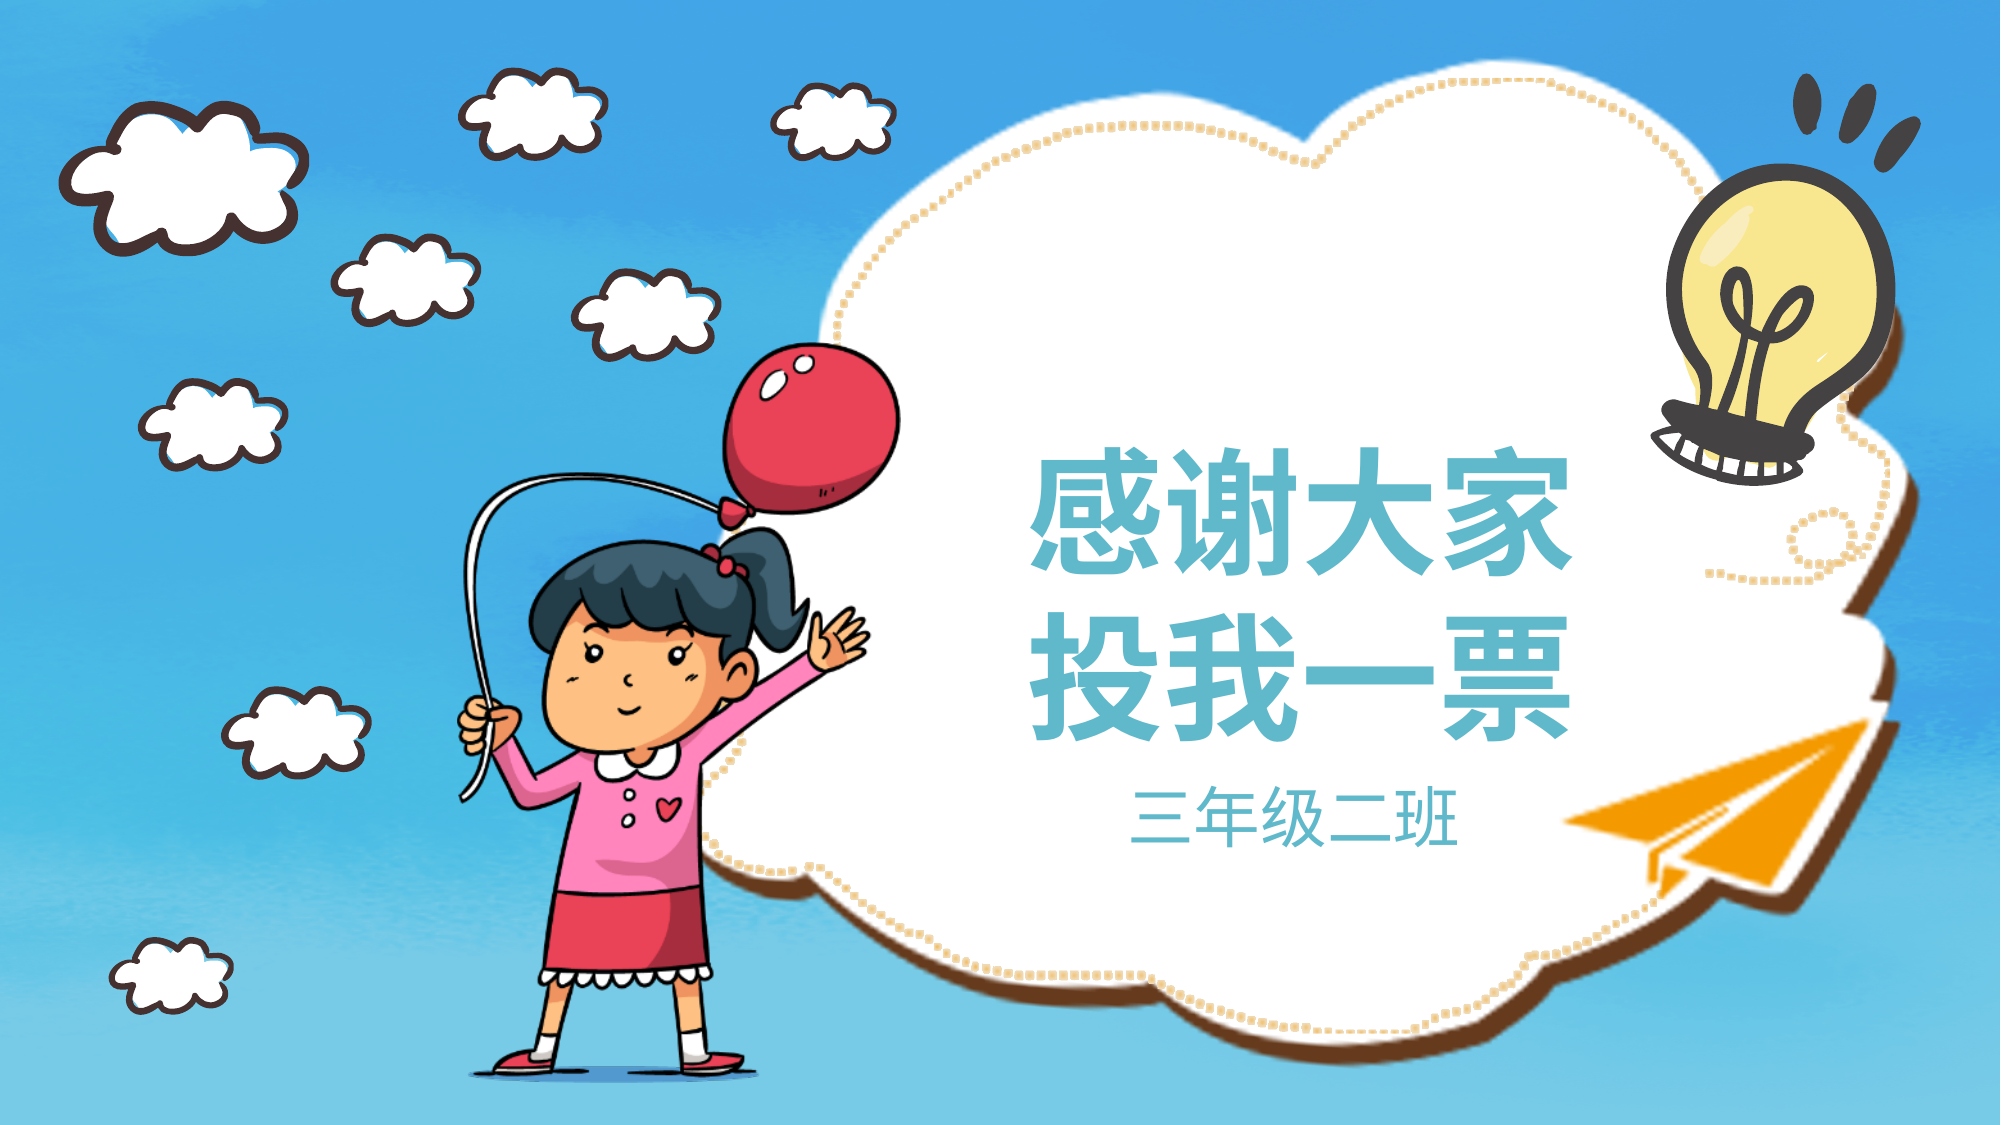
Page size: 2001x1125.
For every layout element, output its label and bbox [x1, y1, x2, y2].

text_box [1649, 71, 1924, 489]
picture [0, 0, 2000, 1125]
